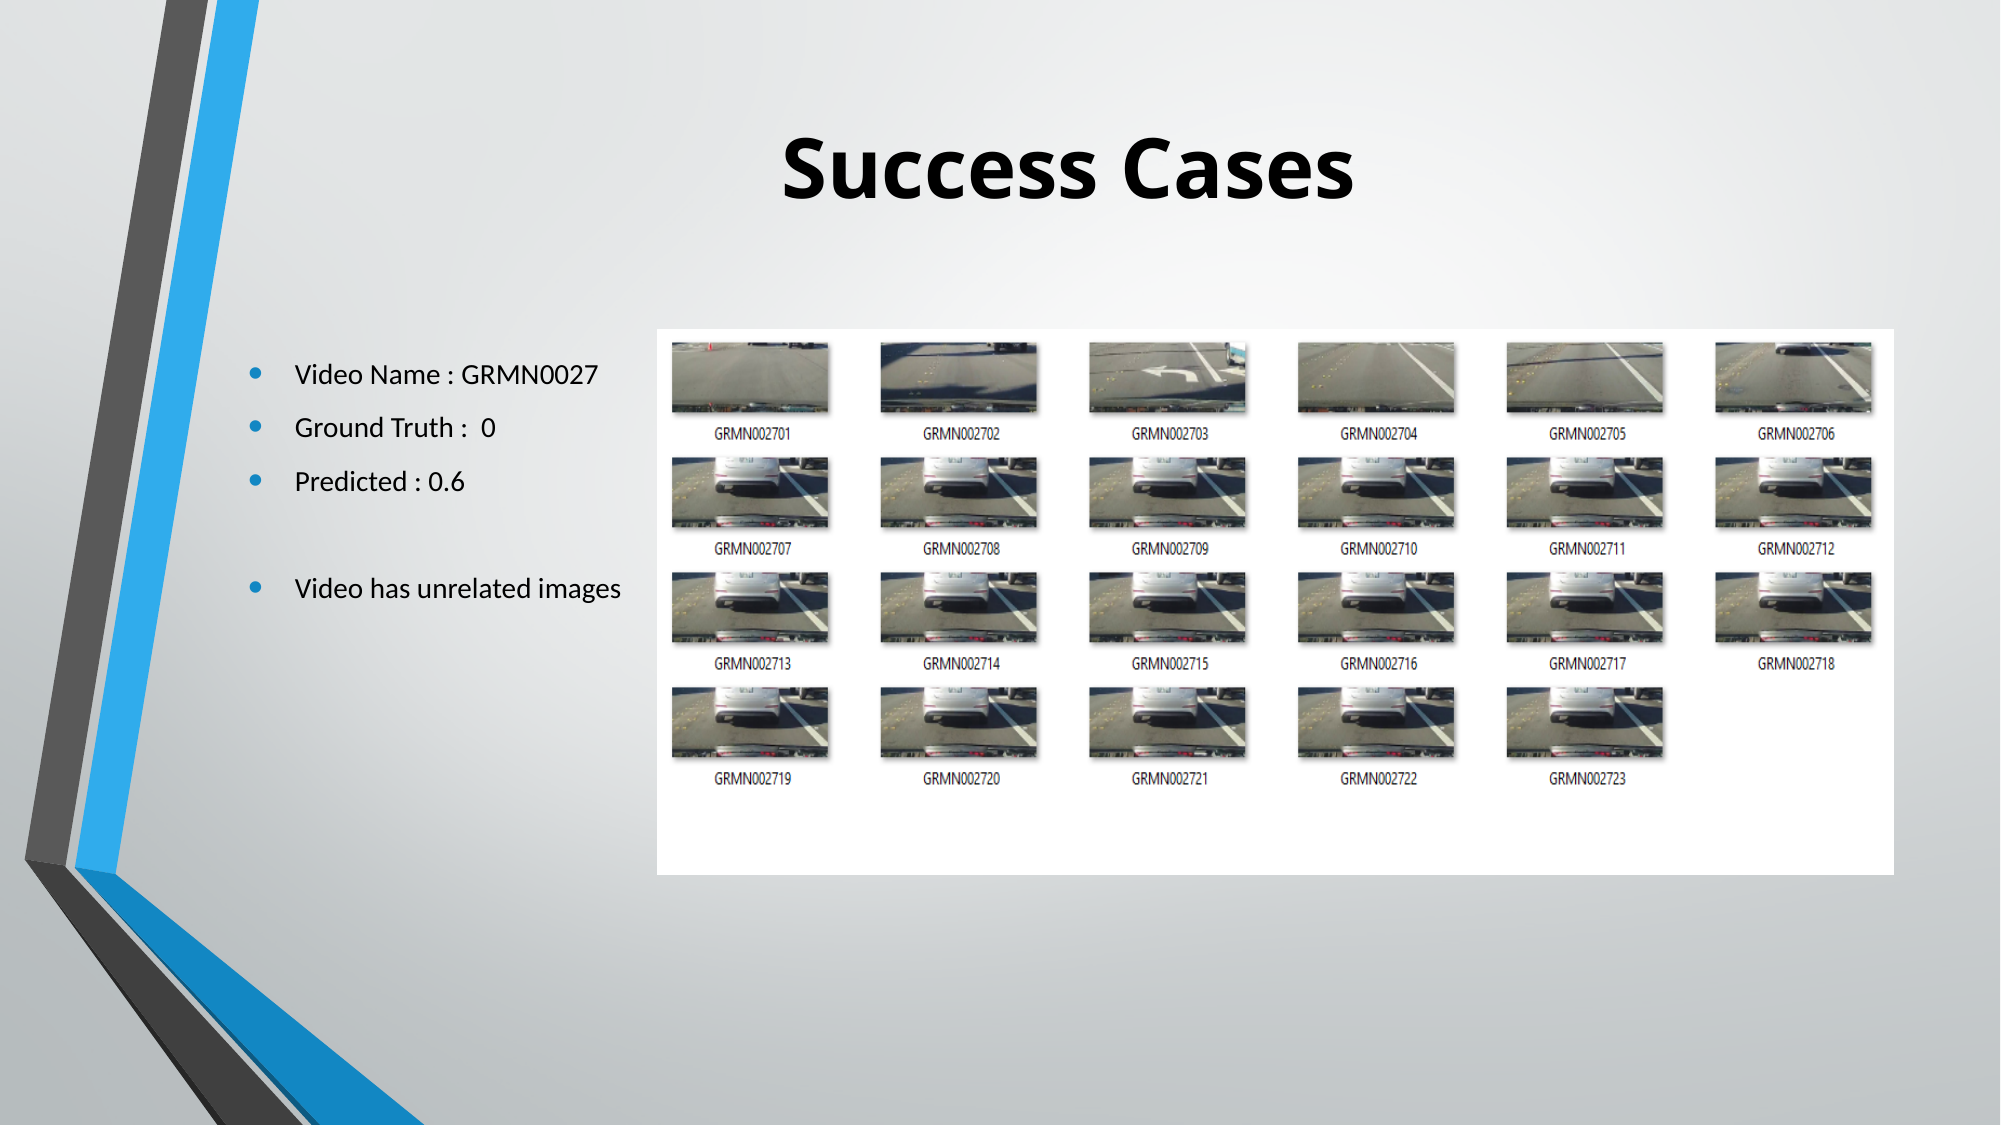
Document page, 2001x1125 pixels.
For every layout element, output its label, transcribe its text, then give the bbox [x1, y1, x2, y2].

title Success Cases [490, 72, 1626, 230]
list Video Name : GRMN0027 Ground Truth : 0 Predicted : 0.6 Video has unrelated images [233, 230, 1808, 996]
picture [657, 329, 1894, 875]
